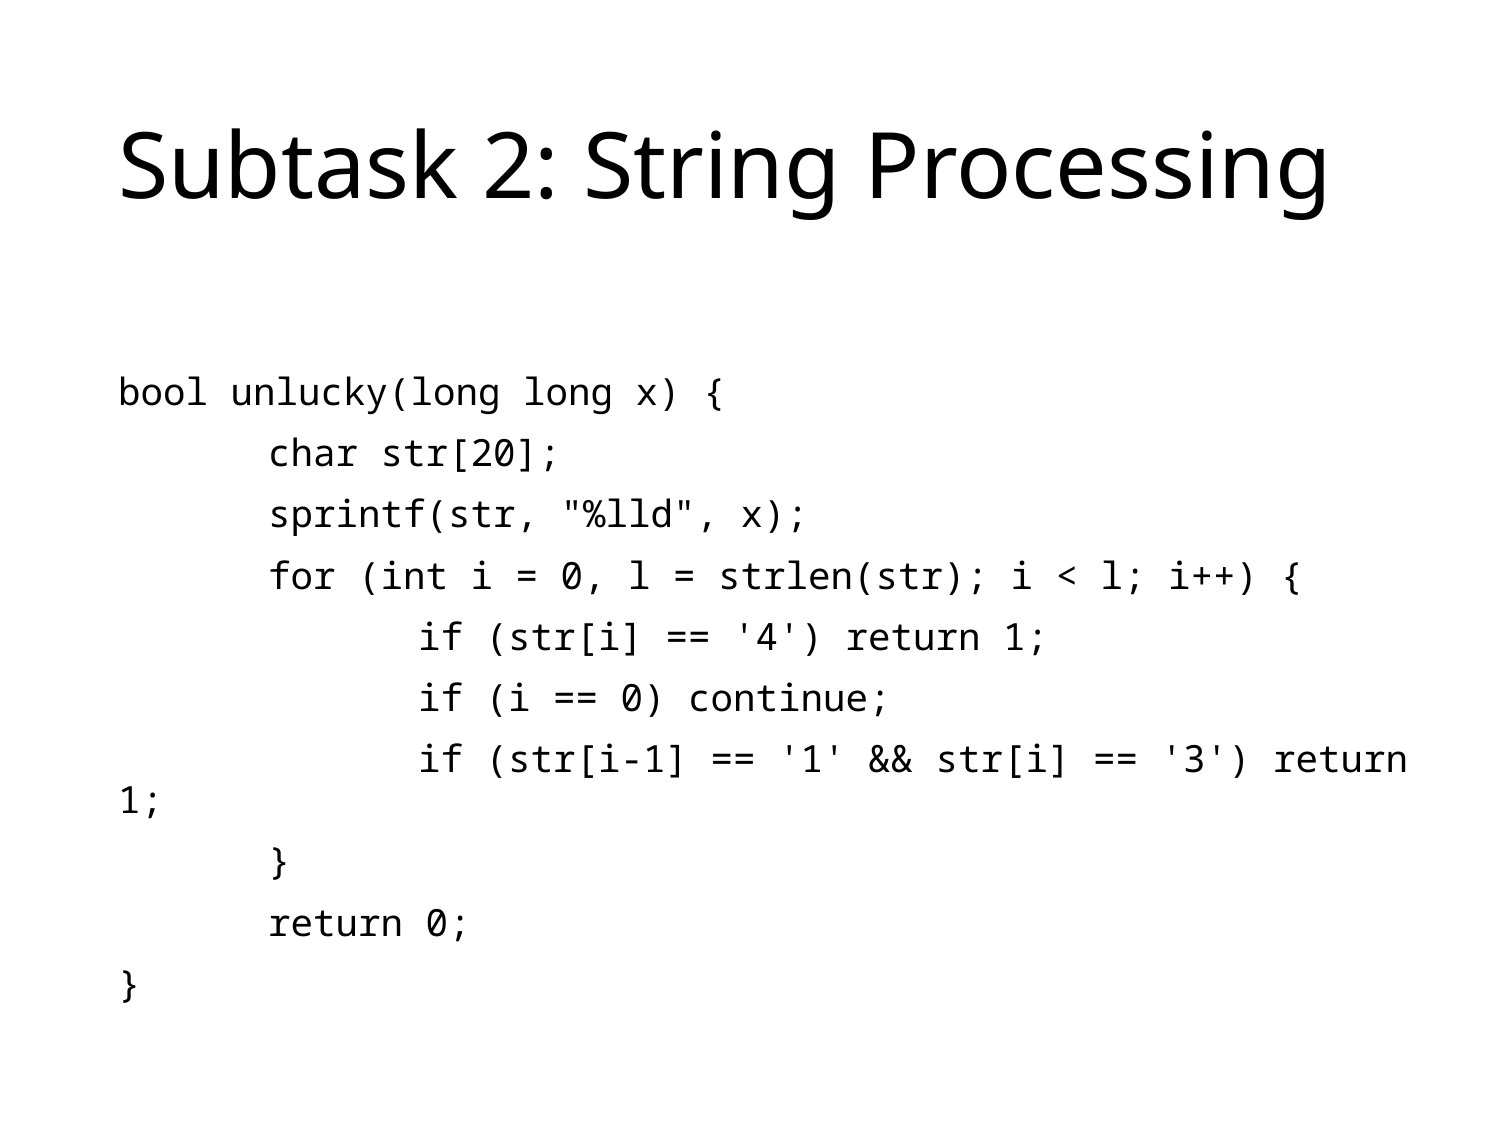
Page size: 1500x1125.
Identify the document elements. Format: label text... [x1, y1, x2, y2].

list bool unlucky(long long x) { char str[20]; sprintf(str, "%lld", x); for (int i = 0, l = strlen(str); i < l; i++) { if (str[i] == '4') return 1; if (i == 0) continue; if (str[i-1] == '1' && str[i] == '3') return 1; } return 0; } [103, 299, 1425, 1014]
title Subtask 2: String Processing [103, 59, 1397, 278]
